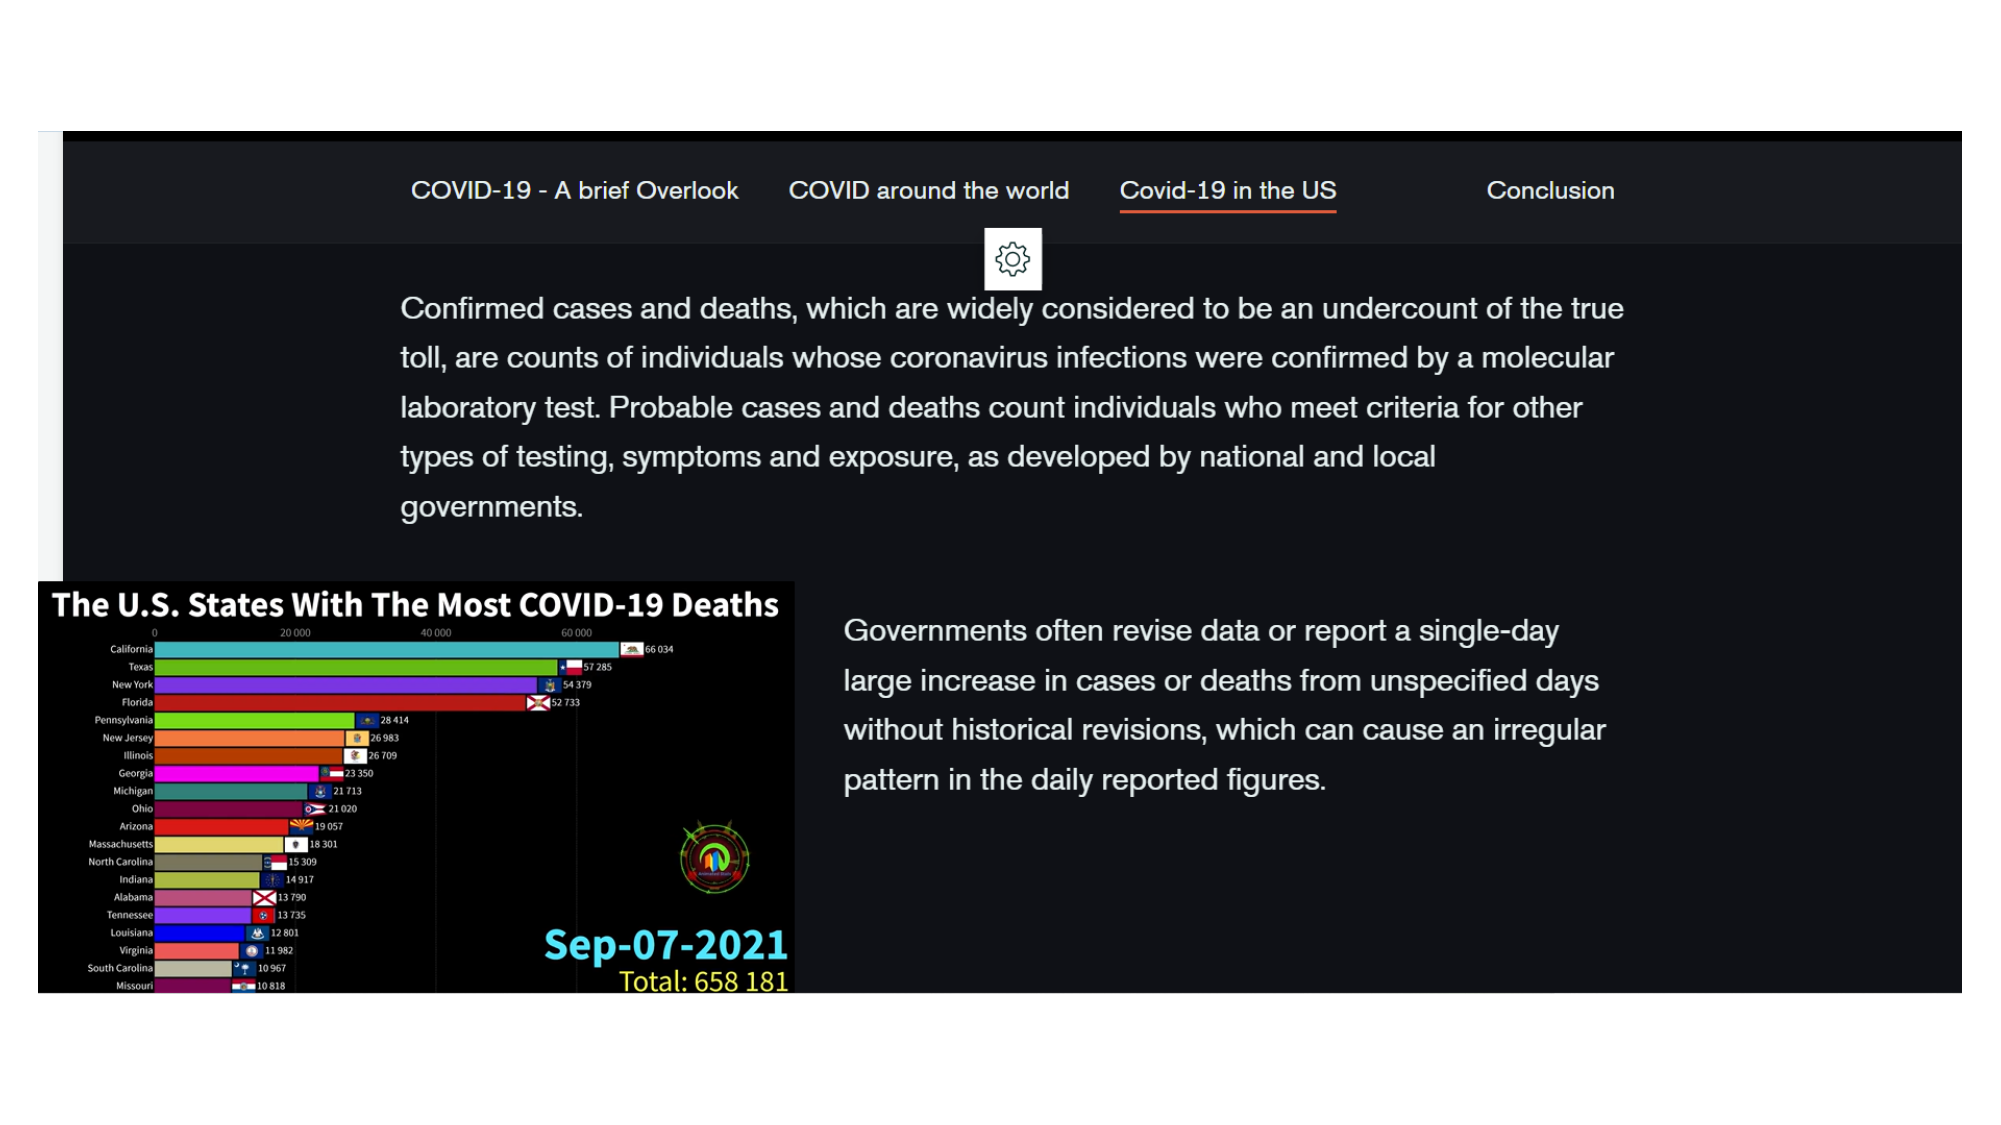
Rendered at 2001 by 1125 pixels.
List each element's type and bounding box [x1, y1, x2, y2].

picture [38, 131, 1962, 994]
